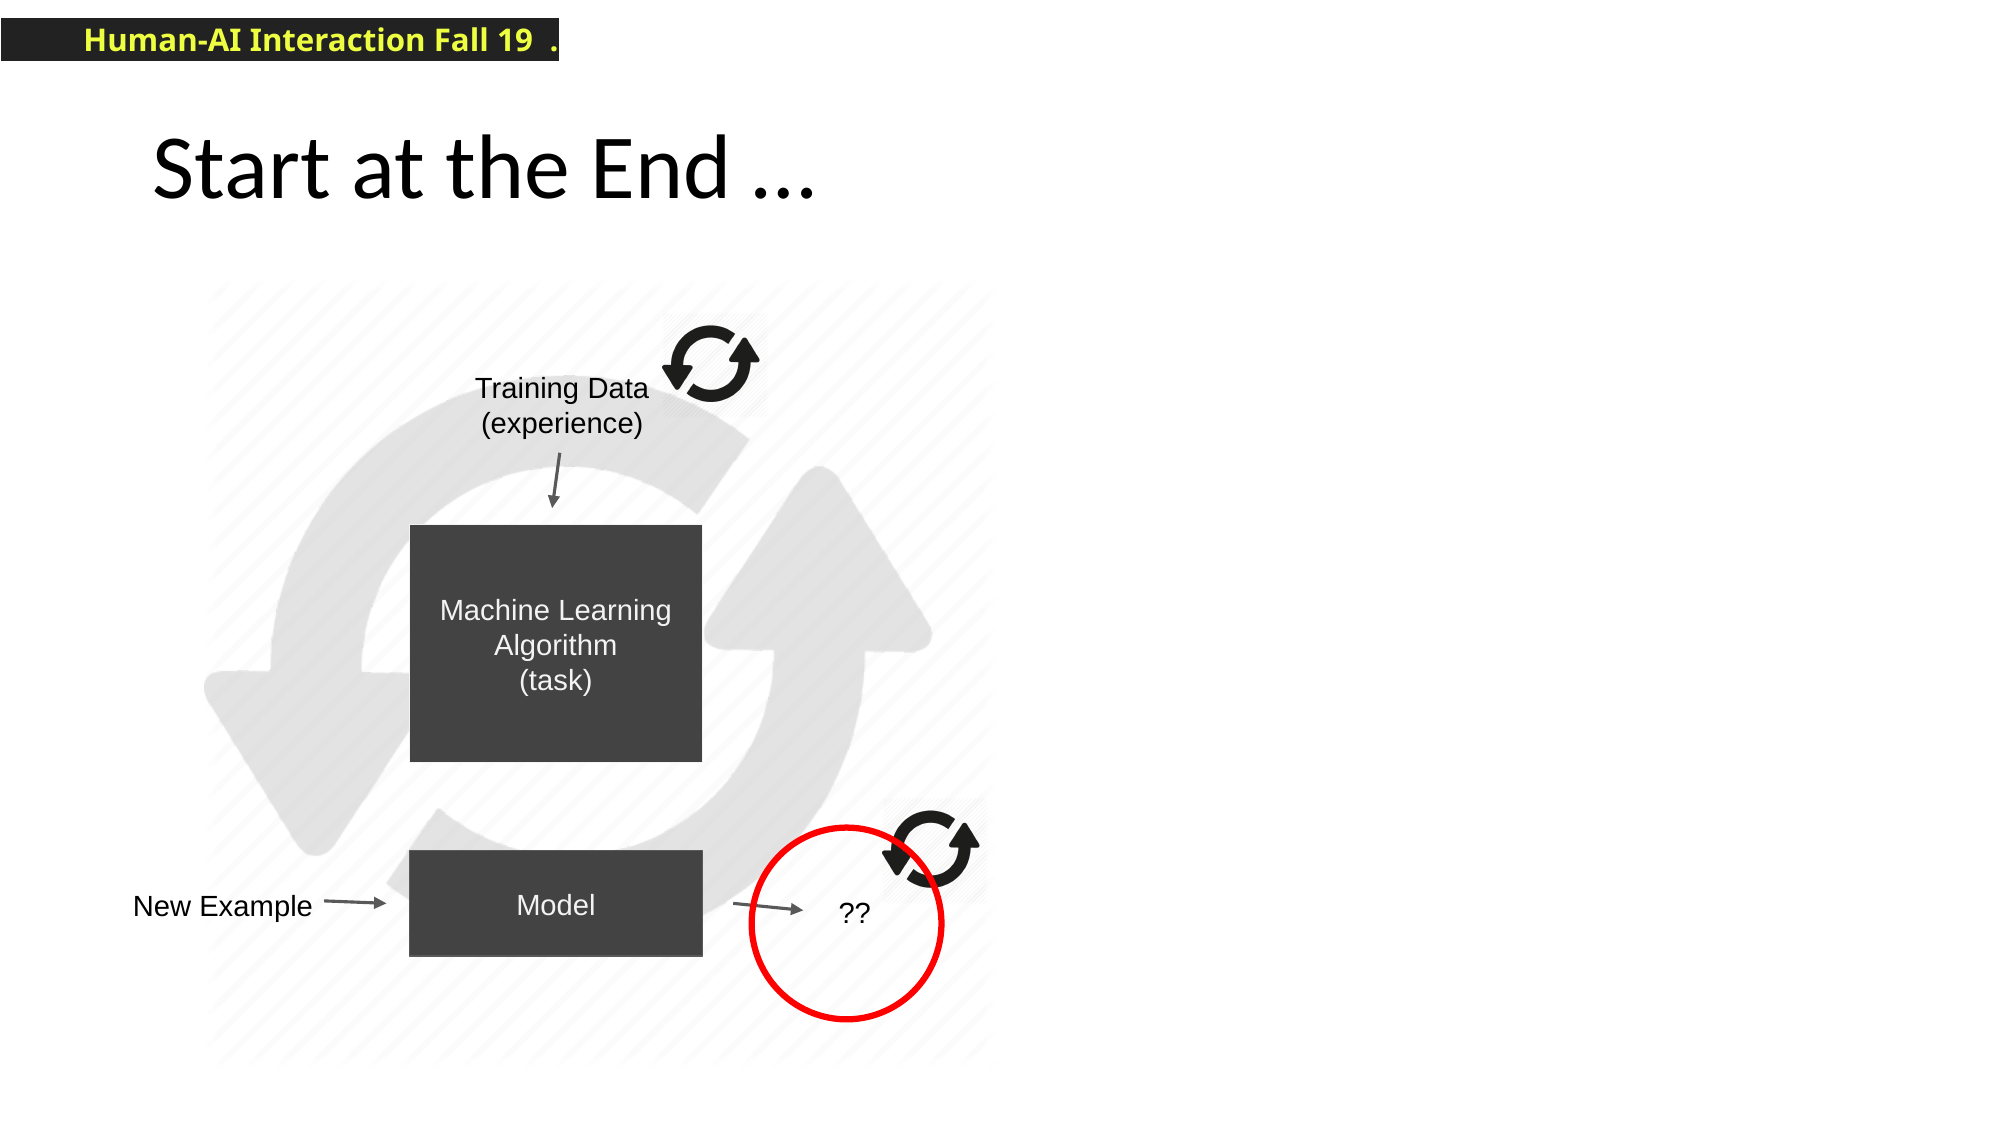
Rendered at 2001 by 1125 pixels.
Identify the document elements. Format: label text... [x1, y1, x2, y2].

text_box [323, 900, 387, 904]
title Start at the End … [137, 59, 1863, 278]
text_box New Example [117, 872, 199, 935]
picture [204, 277, 996, 1069]
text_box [732, 903, 804, 911]
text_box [551, 452, 561, 509]
